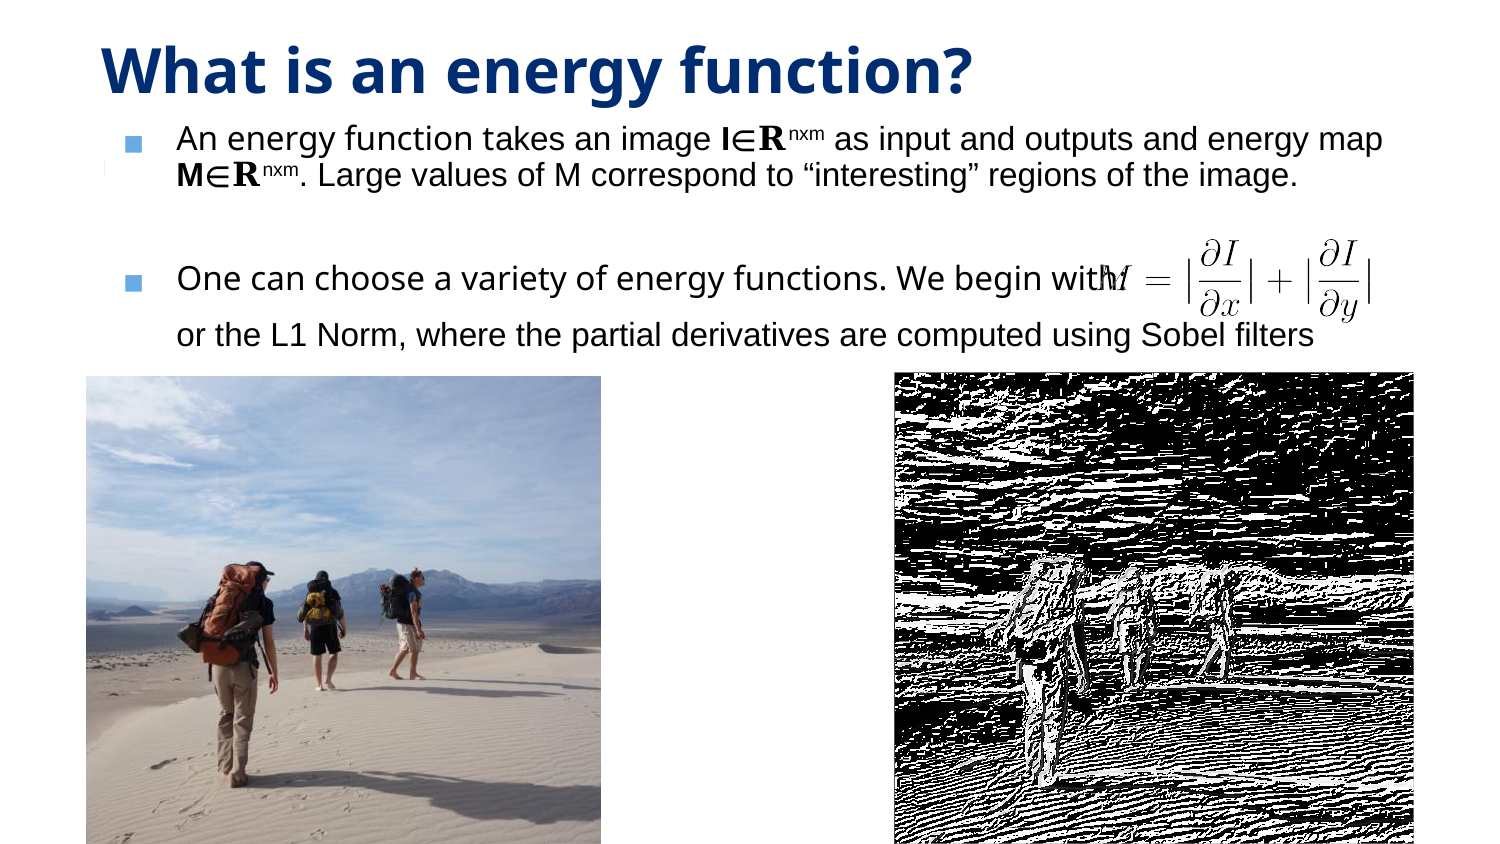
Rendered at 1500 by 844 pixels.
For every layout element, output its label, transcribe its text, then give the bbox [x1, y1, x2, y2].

list An energy function takes an image I∈𝐑nxm as input and outputs and energy map M∈𝐑nxm. Large values of M correspond to “interesting” regions of the image. One can choose a variety of energy functions. We begin with: or the L1 Norm, where the partial derivatives are computed using Sobel filters [86, 114, 1414, 355]
picture [86, 376, 601, 844]
picture [894, 372, 1414, 844]
title What is an energy function? [86, 0, 1414, 114]
picture [1096, 239, 1370, 323]
